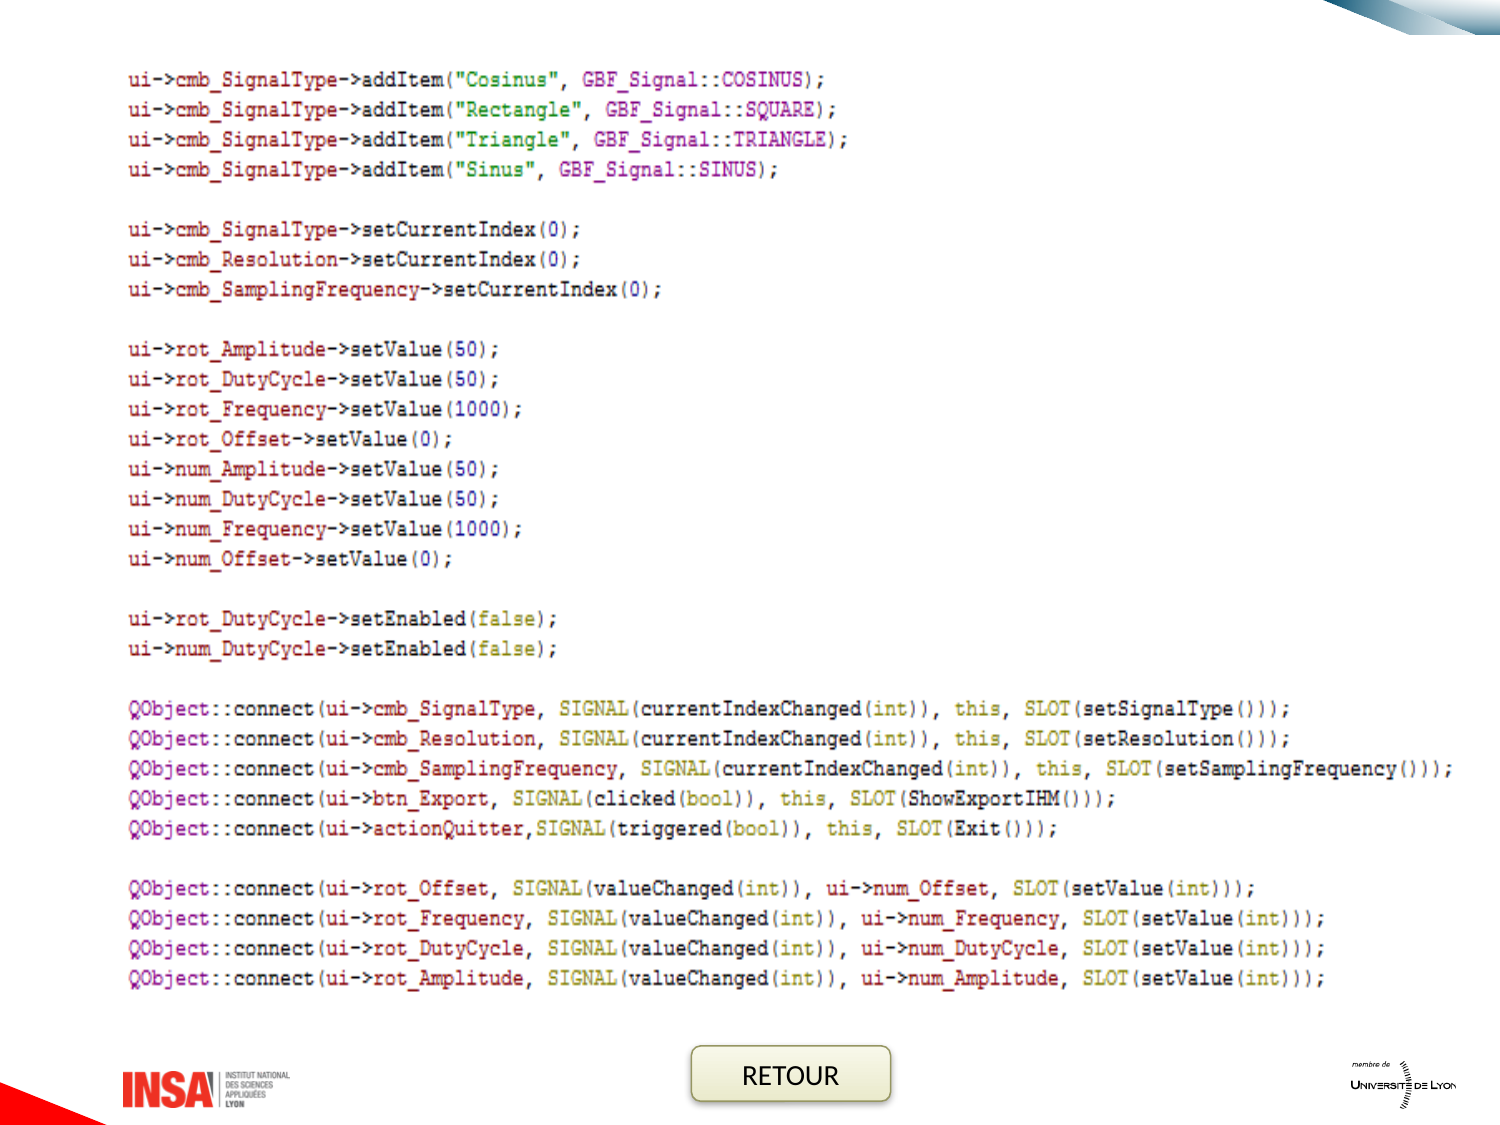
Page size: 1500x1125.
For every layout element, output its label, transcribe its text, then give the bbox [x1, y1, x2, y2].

picture [93, 34, 1500, 1020]
picture [123, 1071, 290, 1108]
text_box RETOUR [690, 1045, 892, 1103]
picture [1351, 1061, 1456, 1109]
